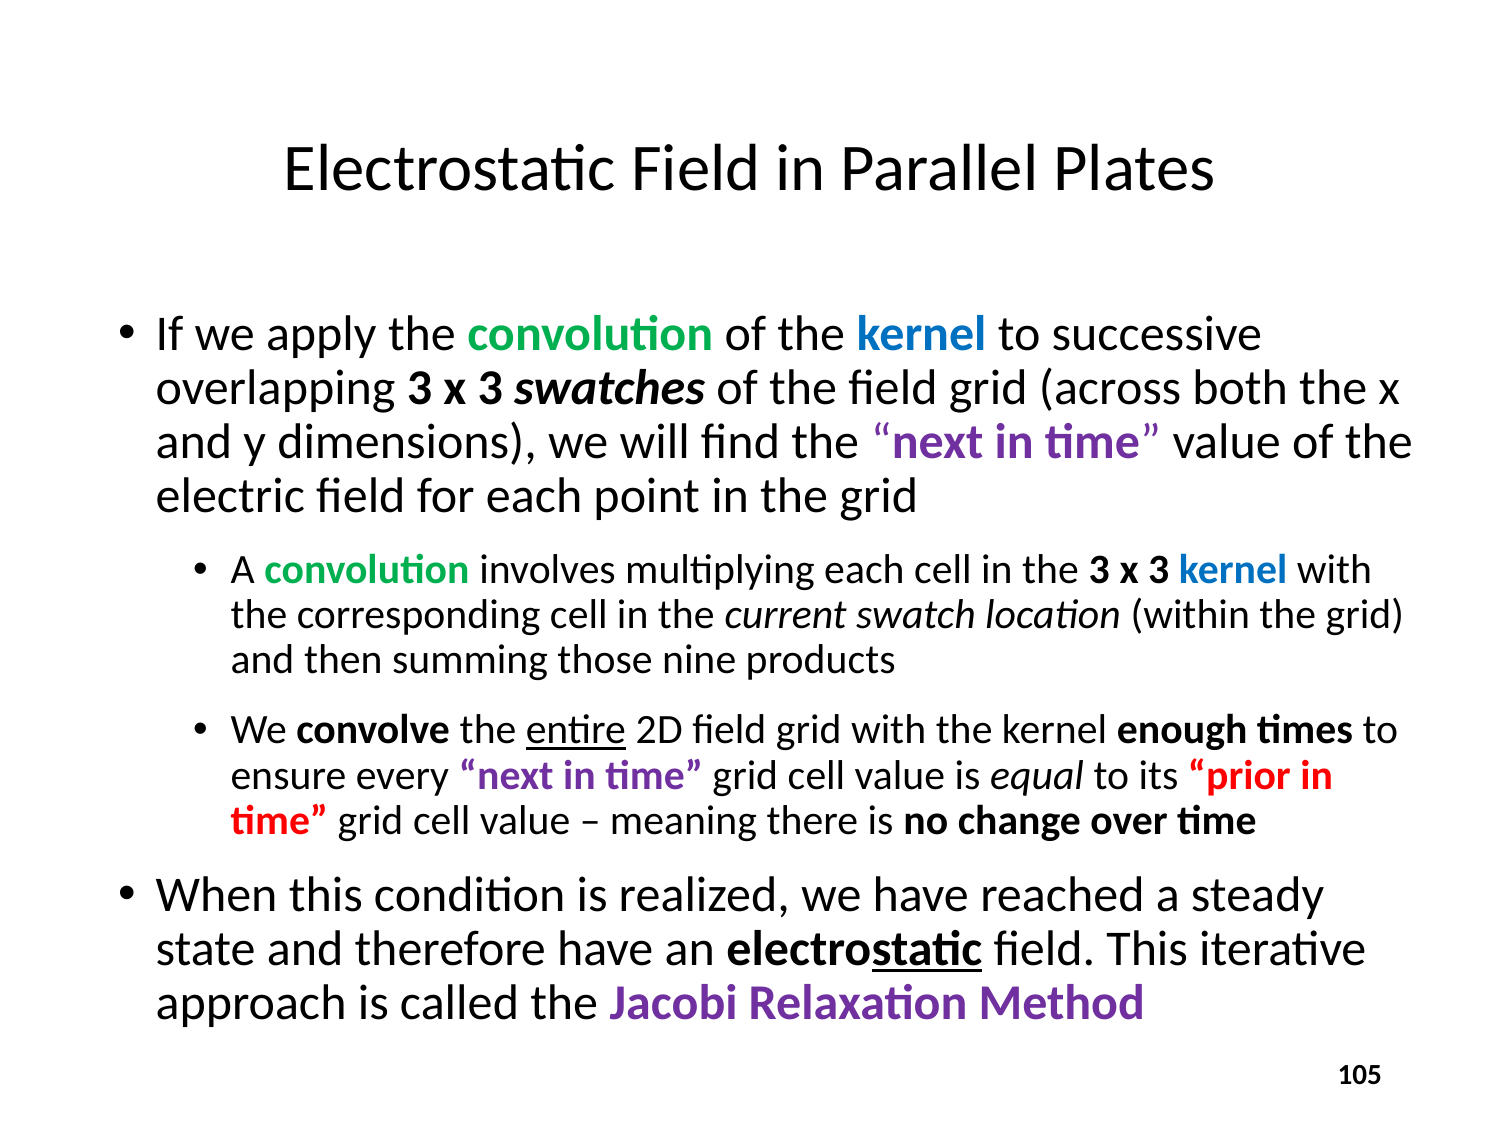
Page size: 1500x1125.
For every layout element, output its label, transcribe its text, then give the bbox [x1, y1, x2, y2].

title Electrostatic Field in Parallel Plates [103, 59, 1397, 278]
slide_number 105 [1059, 1042, 1397, 1103]
list If we apply the convolution of the kernel to successive overlapping 3 x 3 swatches of the field grid (across both the x and y dimensions), we will find the “next in time” value of the electric field for each point in the grid A convolution involves multiplying each cell in the 3 x 3 kernel with the corresponding cell in the current swatch location (within the grid) and then summing those nine products We convolve the entire 2D field grid with the kernel enough times to ensure every “next in time” grid cell value is equal to its “prior in time” grid cell value – meaning there is no change over time When this condition is realized, we have reached a steady state and therefore have an electrostatic field. This iterative approach is called the Jacobi Relaxation Method [103, 299, 1450, 1066]
